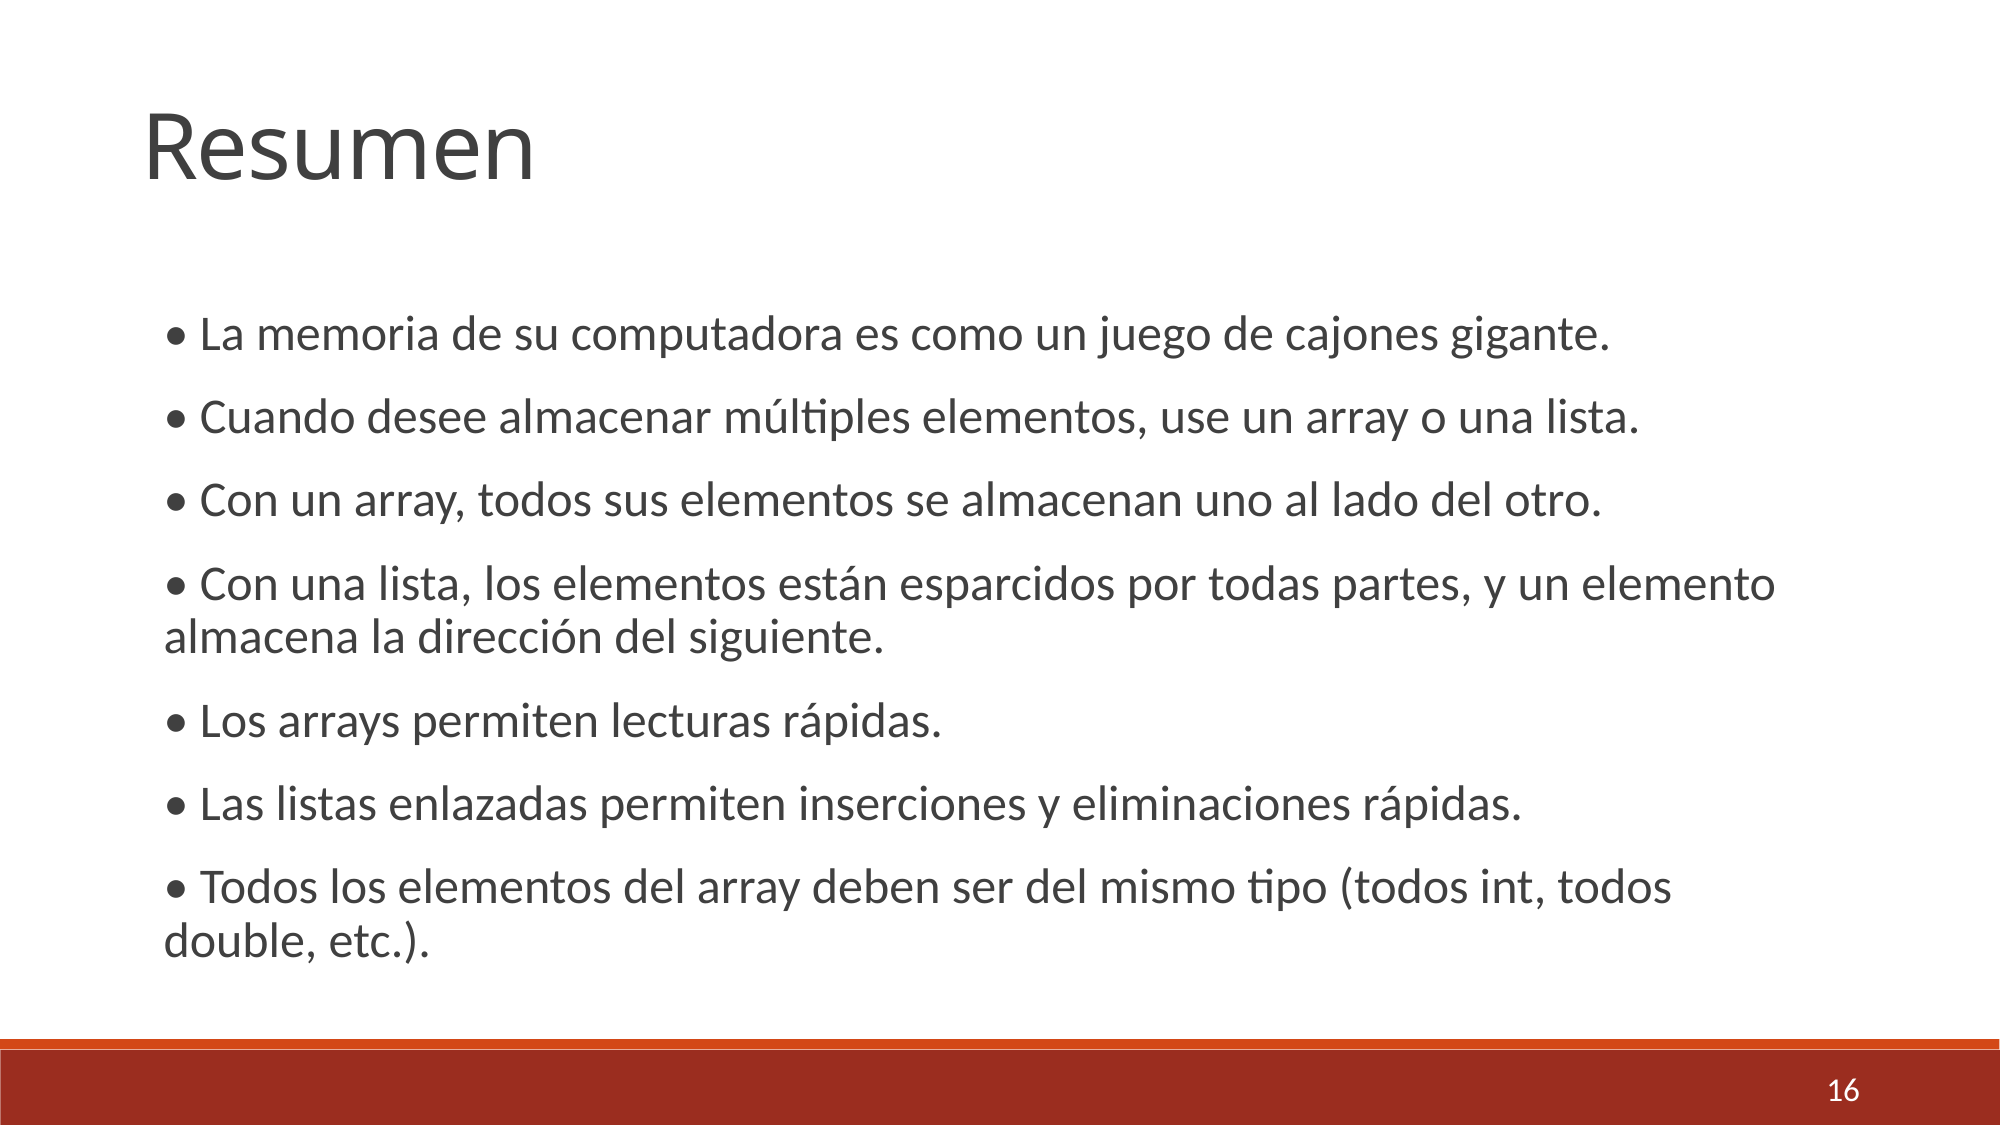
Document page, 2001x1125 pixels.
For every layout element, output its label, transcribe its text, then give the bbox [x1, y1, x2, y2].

slide_number 16 [126, 1061, 1875, 1115]
text_box Resumen [126, 97, 1821, 237]
text_box • La memoria de su computadora es como un juego de cajones gigante. • Cuando desee almacenar múltiples elementos, use un array o una lista. • Con un array, todos sus elementos se almacenan uno al lado del otro. • Con una lista, los elementos están esparcidos por todas partes, y un elemento almacena la dirección del siguiente. • Los arrays permiten lecturas rápidas. • Las listas enlazadas permiten inserciones y eliminaciones rápidas. • Todos los elementos del array deben ser del mismo tipo (todos int, todos double, etc.). [148, 299, 1853, 975]
